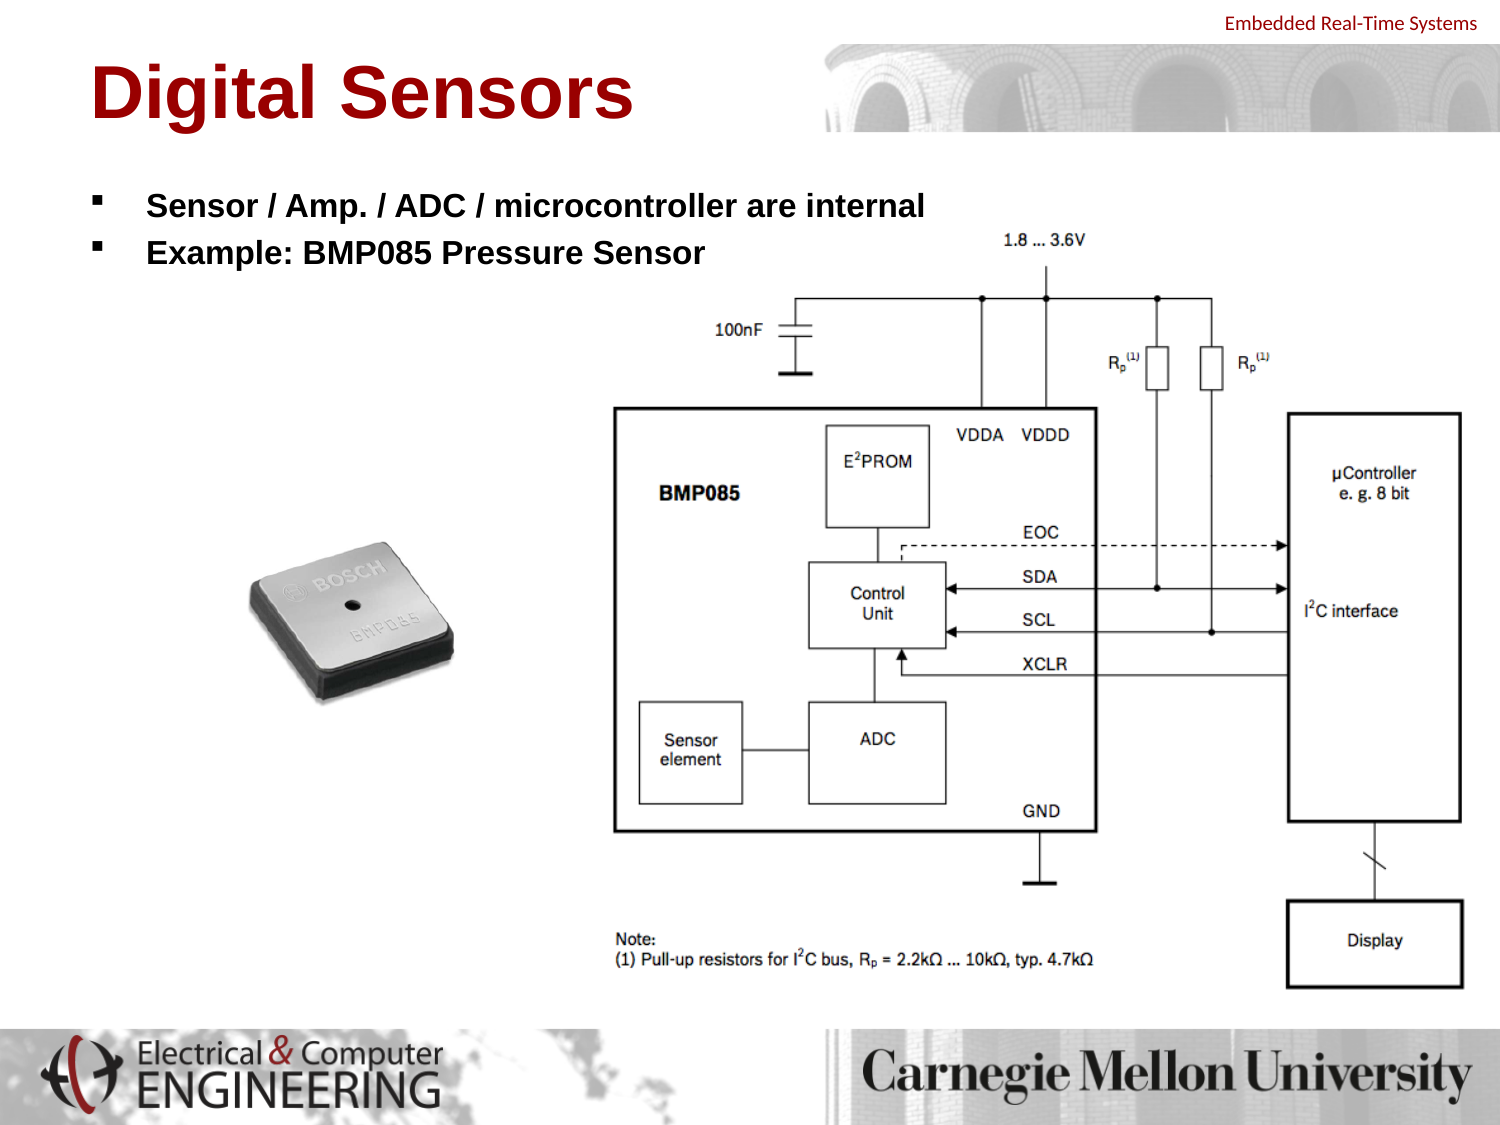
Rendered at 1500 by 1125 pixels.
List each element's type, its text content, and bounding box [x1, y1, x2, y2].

picture [0, 1028, 1500, 1125]
picture [664, 43, 1500, 133]
title Digital Sensors [75, 45, 1425, 133]
picture [200, 492, 496, 717]
picture [530, 203, 1500, 1020]
list Sensor / Amp. / ADC / microcontroller are internal Example: BMP085 Pressure Sensor [75, 177, 1425, 1005]
